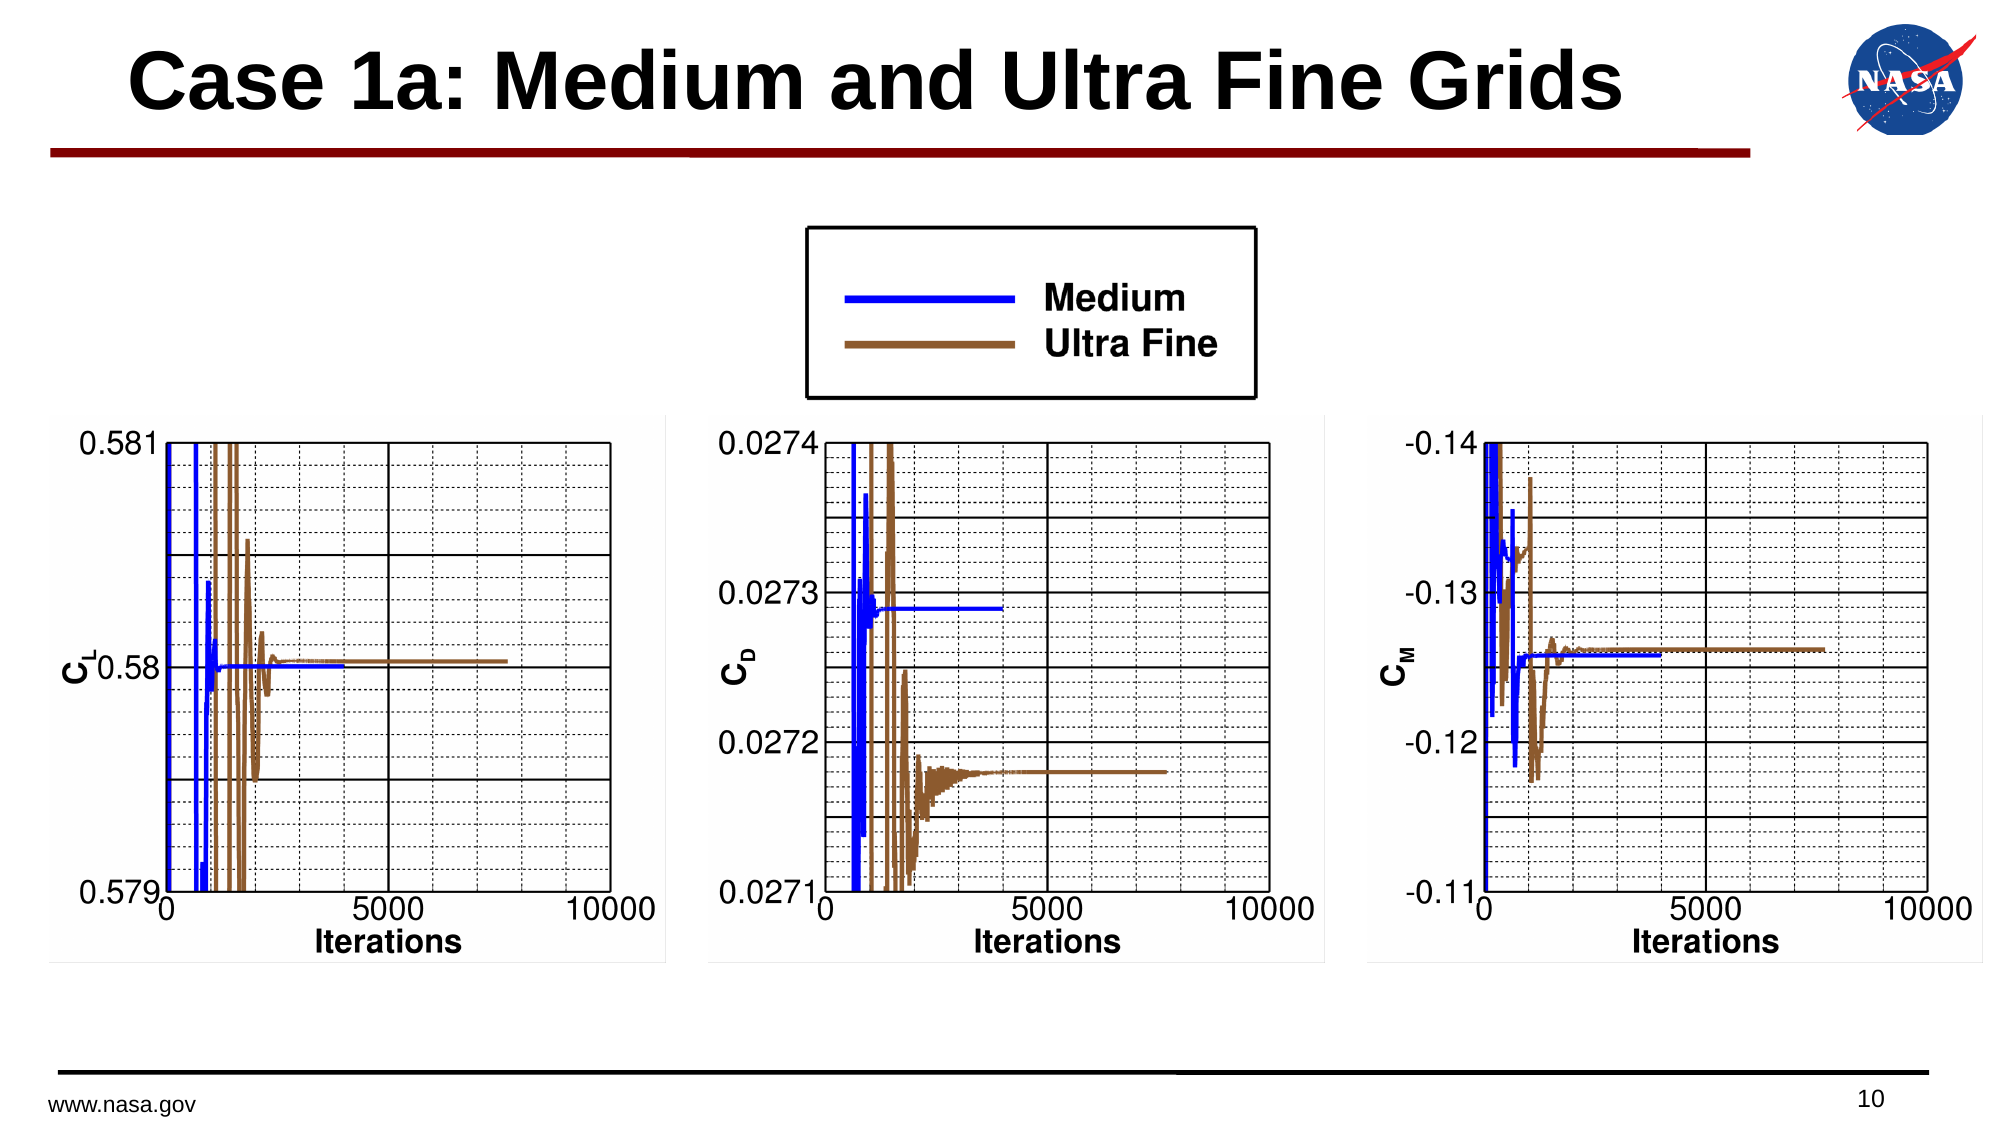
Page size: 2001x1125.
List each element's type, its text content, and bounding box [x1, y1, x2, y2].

picture [49, 415, 666, 964]
title Case 1a: Medium and Ultra Fine Grids [112, 17, 1842, 134]
picture [788, 216, 1270, 408]
picture [708, 415, 1325, 964]
picture [1366, 415, 1984, 964]
slide_number 10 [1766, 1074, 1901, 1125]
